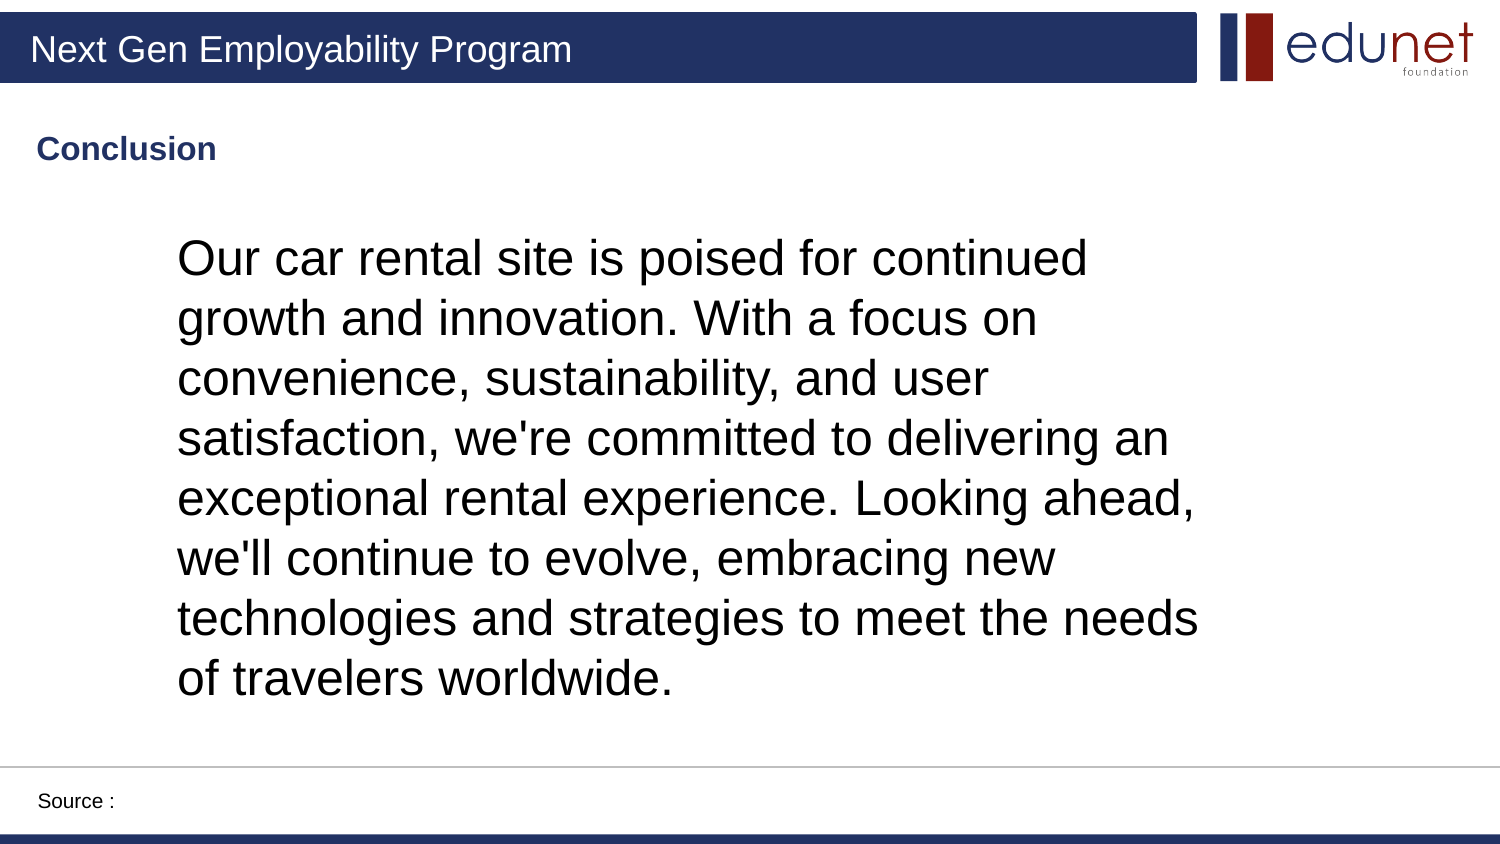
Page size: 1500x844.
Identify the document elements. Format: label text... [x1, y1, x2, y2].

picture [1279, 14, 1482, 83]
text_box Our car rental site is poised for continued growth and innovation. With a focus on convenience, sustainability, and user satisfaction, we're committed to delivering an exceptional rental experience. Looking ahead, we'll continue to evolve, embracing new technologies and strategies to meet the needs of travelers worldwide. [162, 217, 1241, 713]
title Conclusion [21, 111, 504, 165]
text_box Source : [22, 776, 139, 826]
